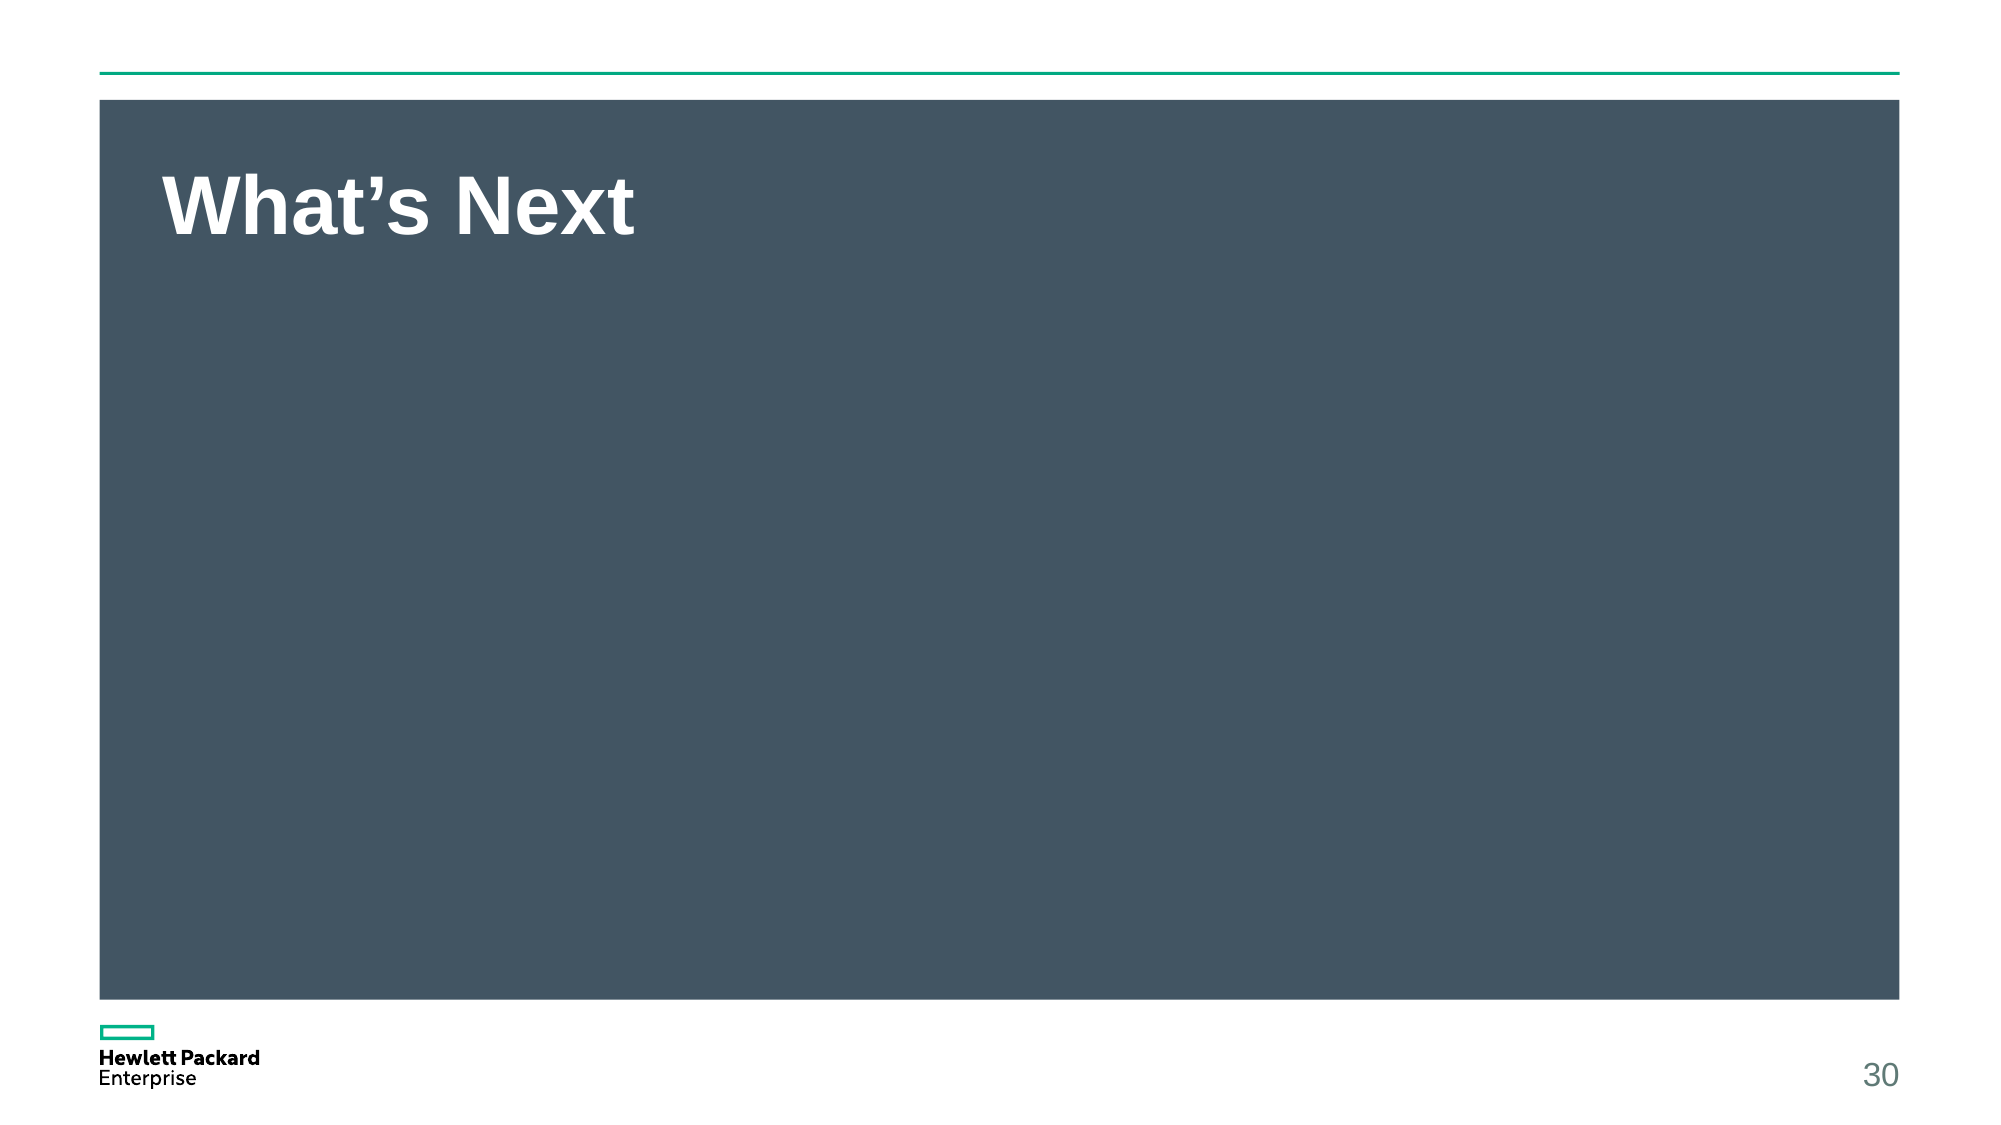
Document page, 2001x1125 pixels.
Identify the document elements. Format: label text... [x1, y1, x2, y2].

slide_number 30 [1812, 1054, 1900, 1093]
title What’s Next [162, 162, 1512, 262]
